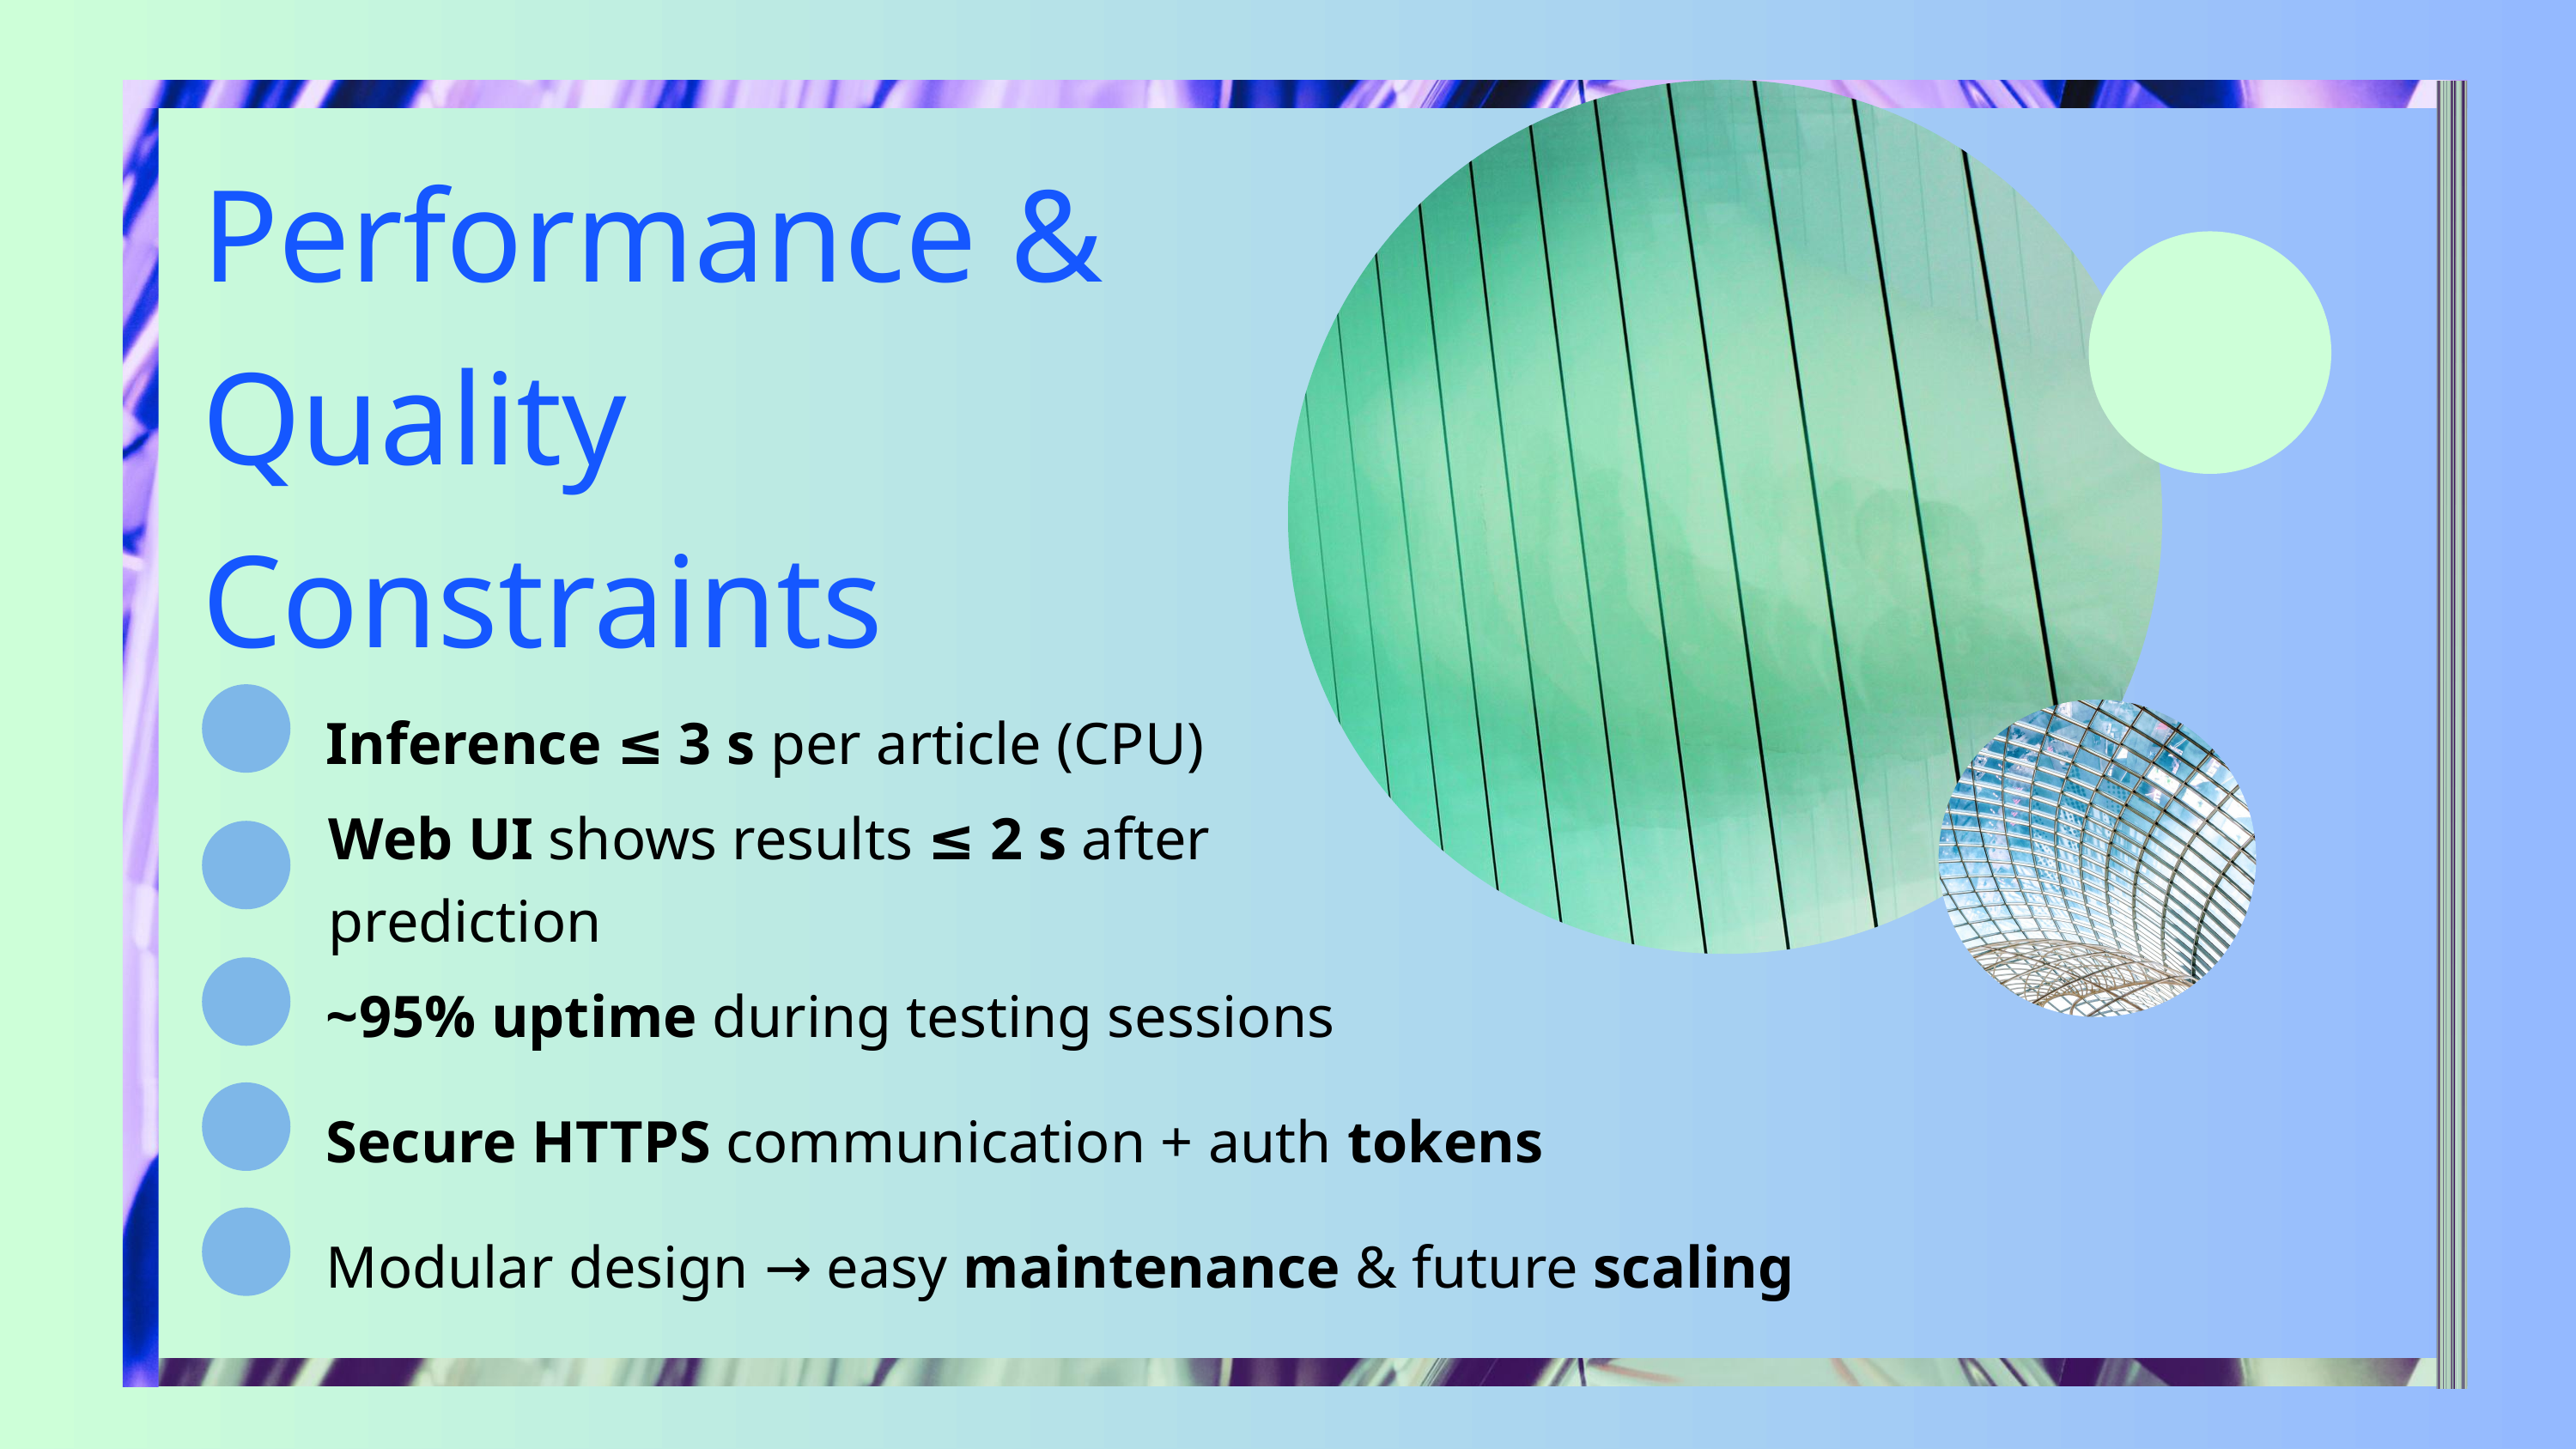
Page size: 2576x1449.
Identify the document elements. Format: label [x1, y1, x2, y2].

text_box [201, 956, 291, 1046]
text_box [201, 683, 291, 773]
text_box [201, 1082, 291, 1172]
text_box [201, 820, 291, 910]
text_box [2088, 231, 2332, 475]
text_box [122, 79, 2468, 1389]
text_box [201, 1207, 291, 1296]
